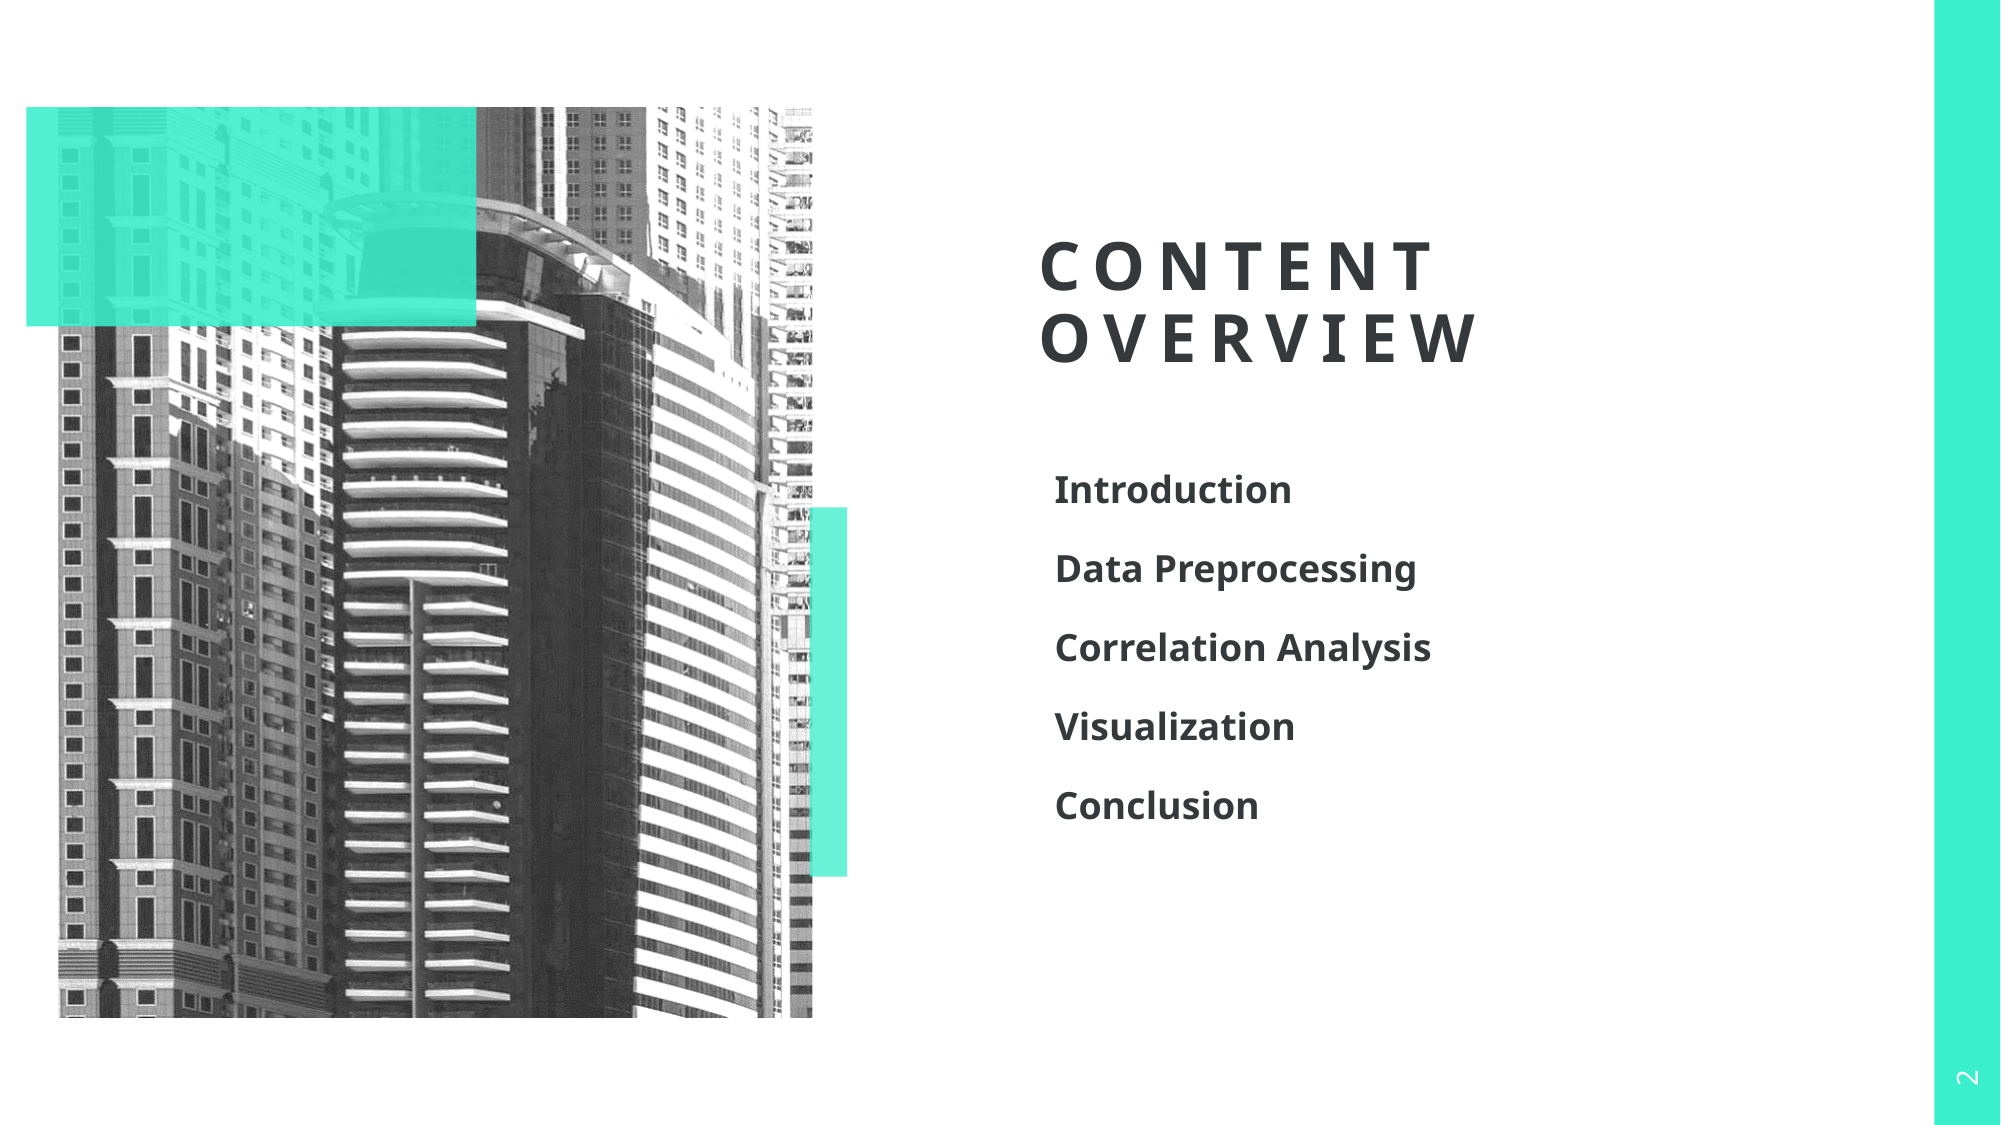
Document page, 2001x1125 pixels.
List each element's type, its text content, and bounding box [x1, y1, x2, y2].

text_box [26, 107, 58, 327]
title Content overview [1038, 216, 1864, 377]
list Introduction Data Preprocessing Correlation Analysis Visualization Conclusion [1054, 457, 1848, 968]
picture [58, 107, 813, 1018]
text_box [813, 507, 848, 877]
slide_number 2 [1937, 1032, 2000, 1125]
